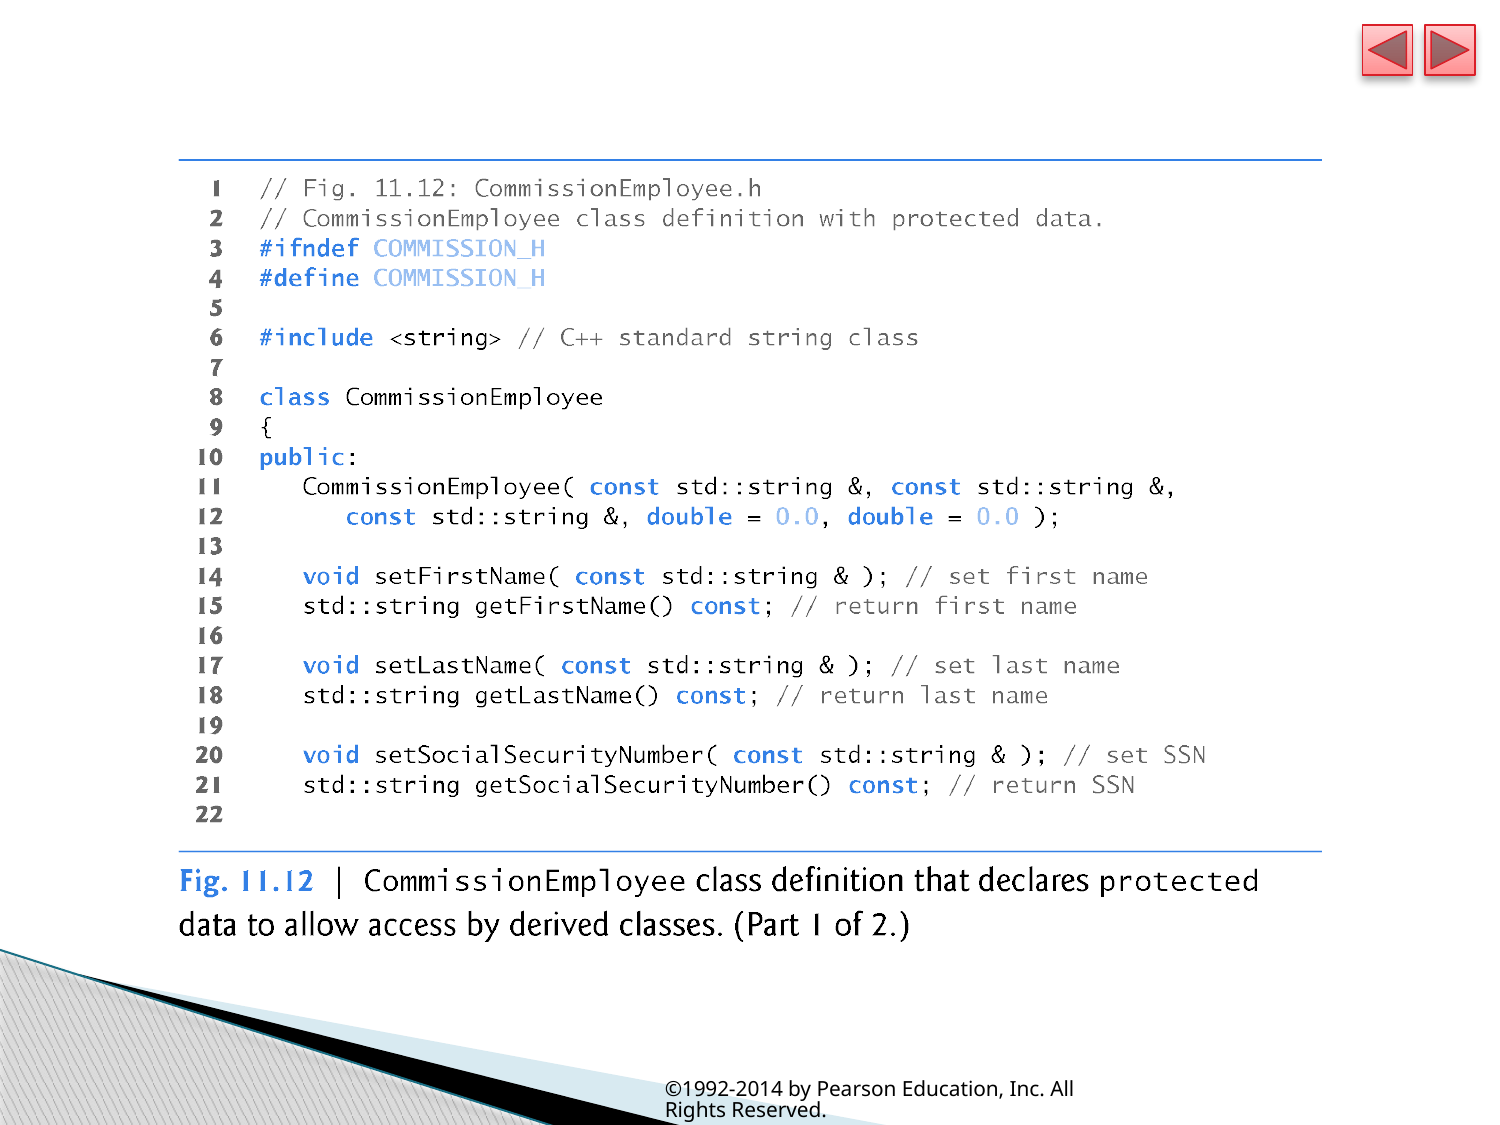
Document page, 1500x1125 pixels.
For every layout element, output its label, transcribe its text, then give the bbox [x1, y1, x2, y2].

picture [0, 106, 1500, 1018]
footer ©1992-2014 by Pearson Education, Inc. All Rights Reserved. [650, 1051, 1105, 1112]
